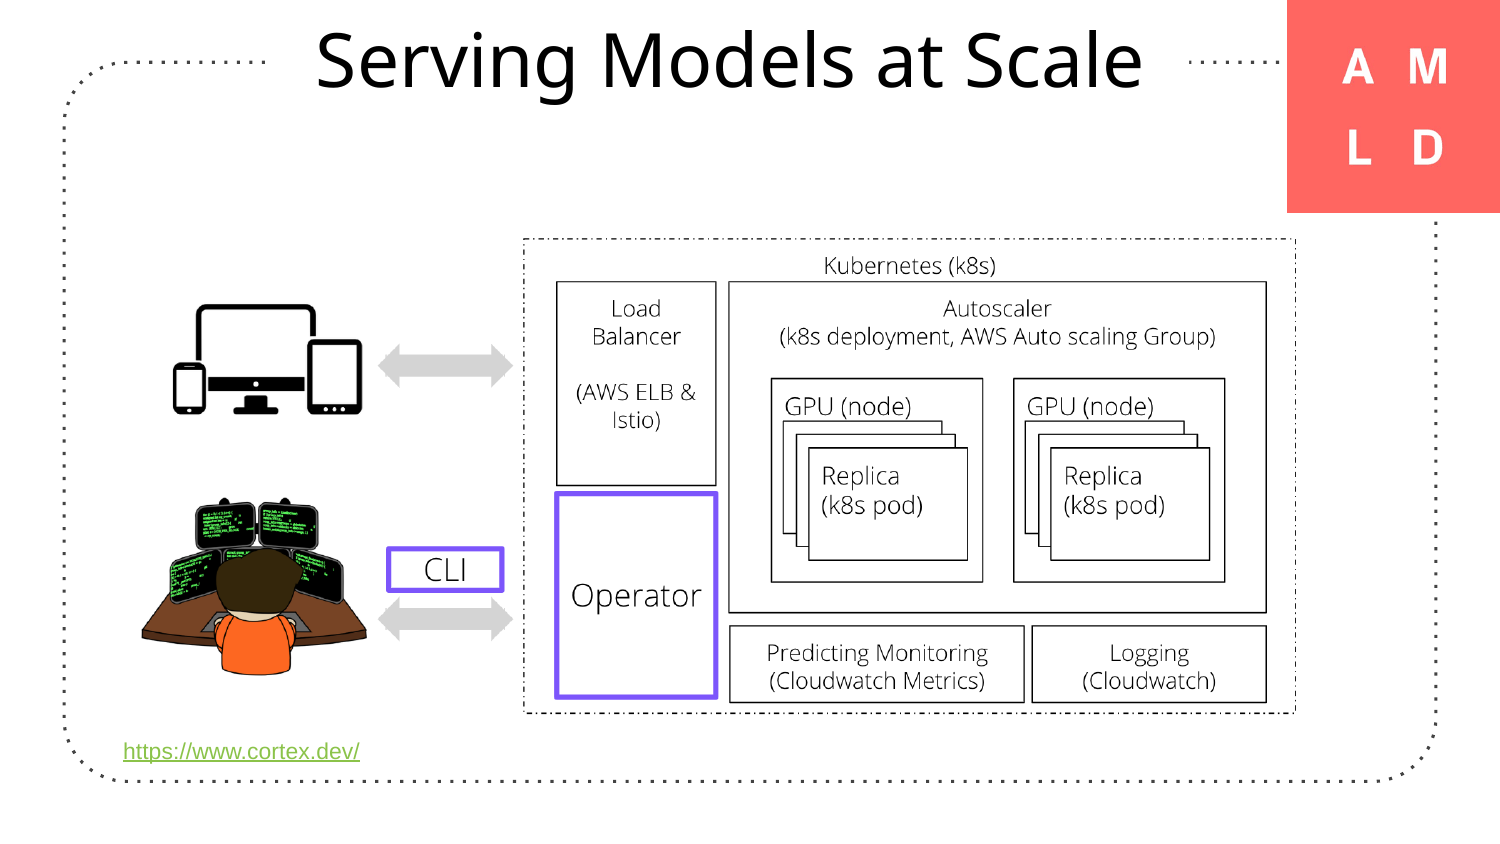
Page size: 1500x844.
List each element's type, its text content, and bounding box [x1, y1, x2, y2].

text_box Serving Models at Scale [272, 8, 1190, 108]
text_box https://www.cortex.dev/ [108, 721, 1500, 761]
picture [1287, 0, 1500, 213]
picture [126, 229, 1335, 722]
